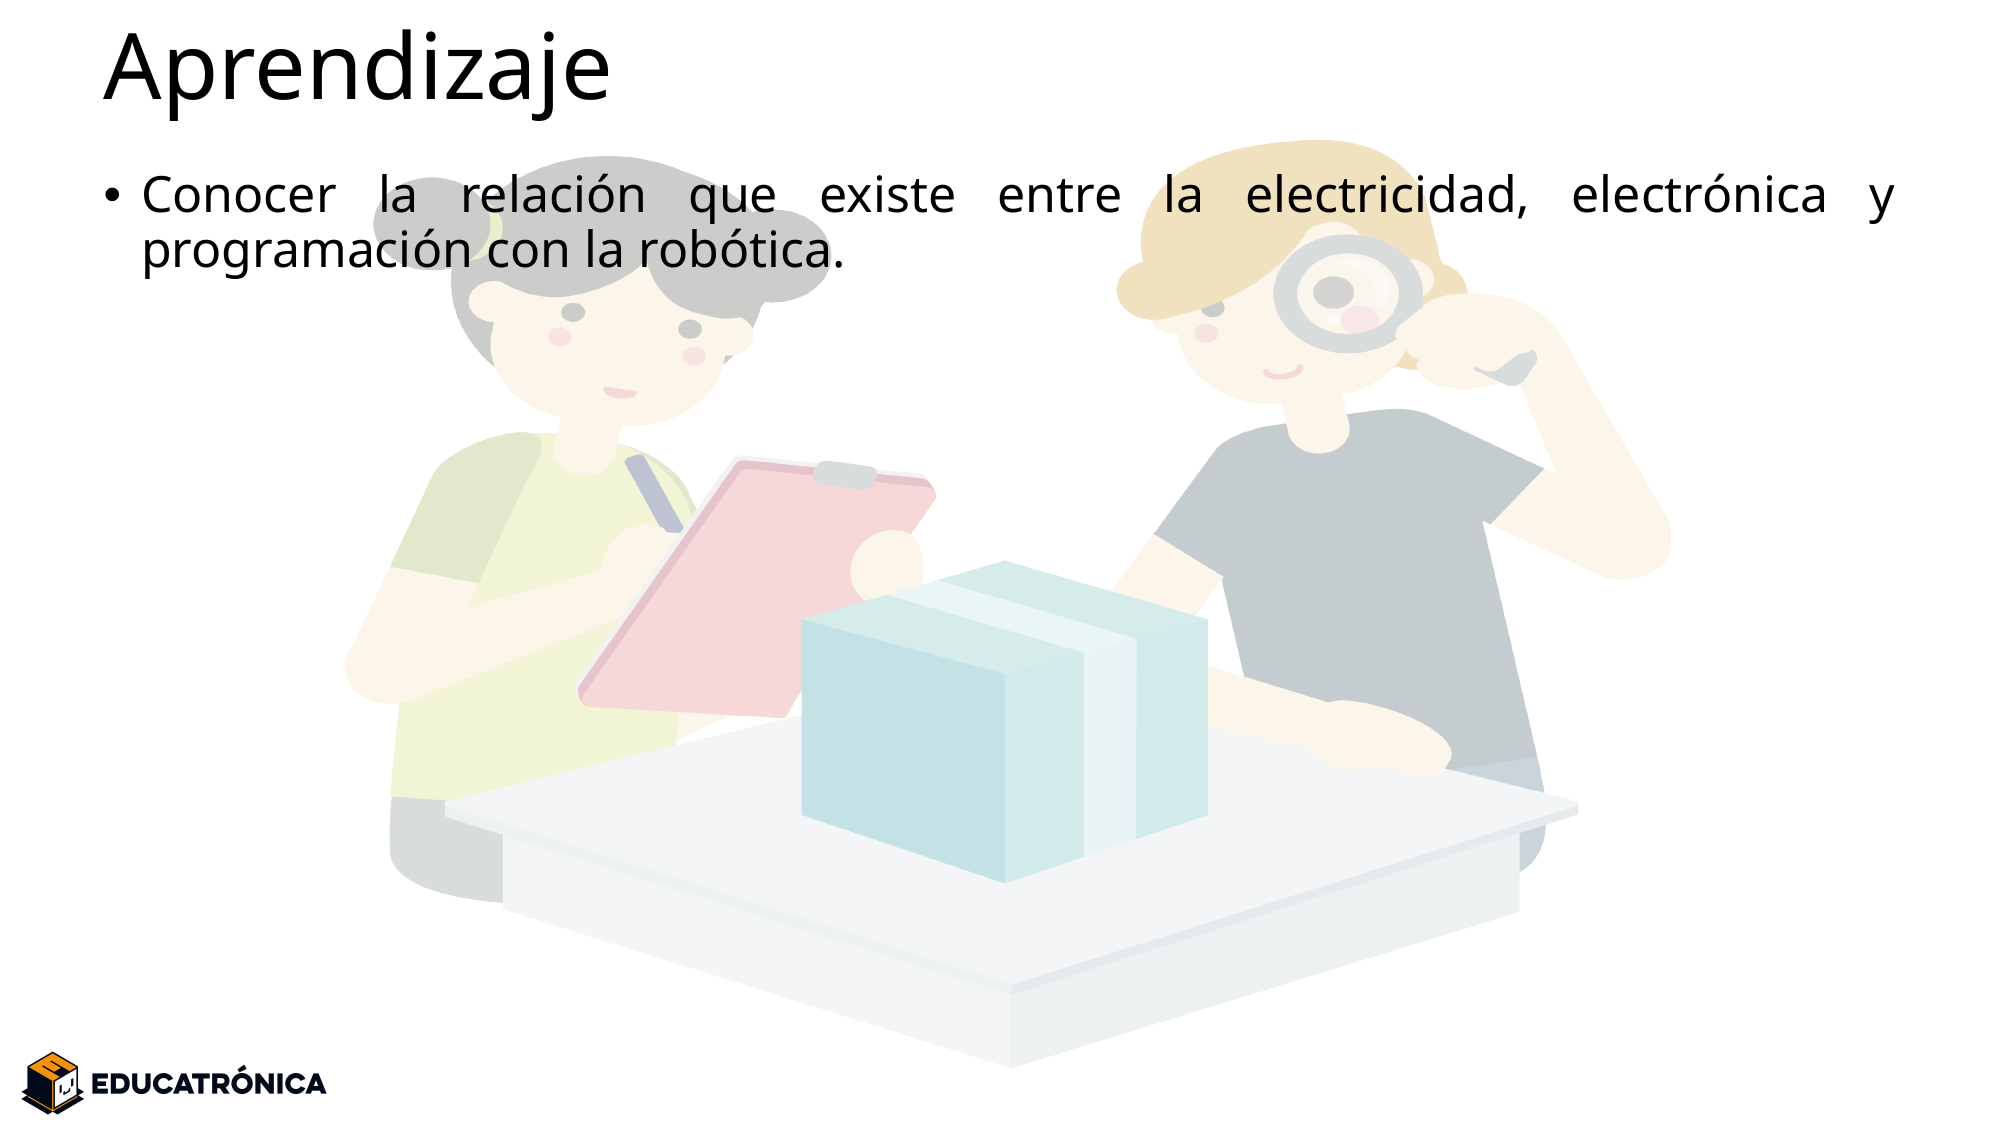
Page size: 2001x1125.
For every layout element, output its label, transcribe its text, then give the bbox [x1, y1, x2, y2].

title Aprendizaje [88, 7, 1912, 133]
list Conocer la relación que existe entre la electricidad, electrónica y programación con la robótica. [88, 162, 1912, 1037]
picture [19, 1048, 330, 1118]
